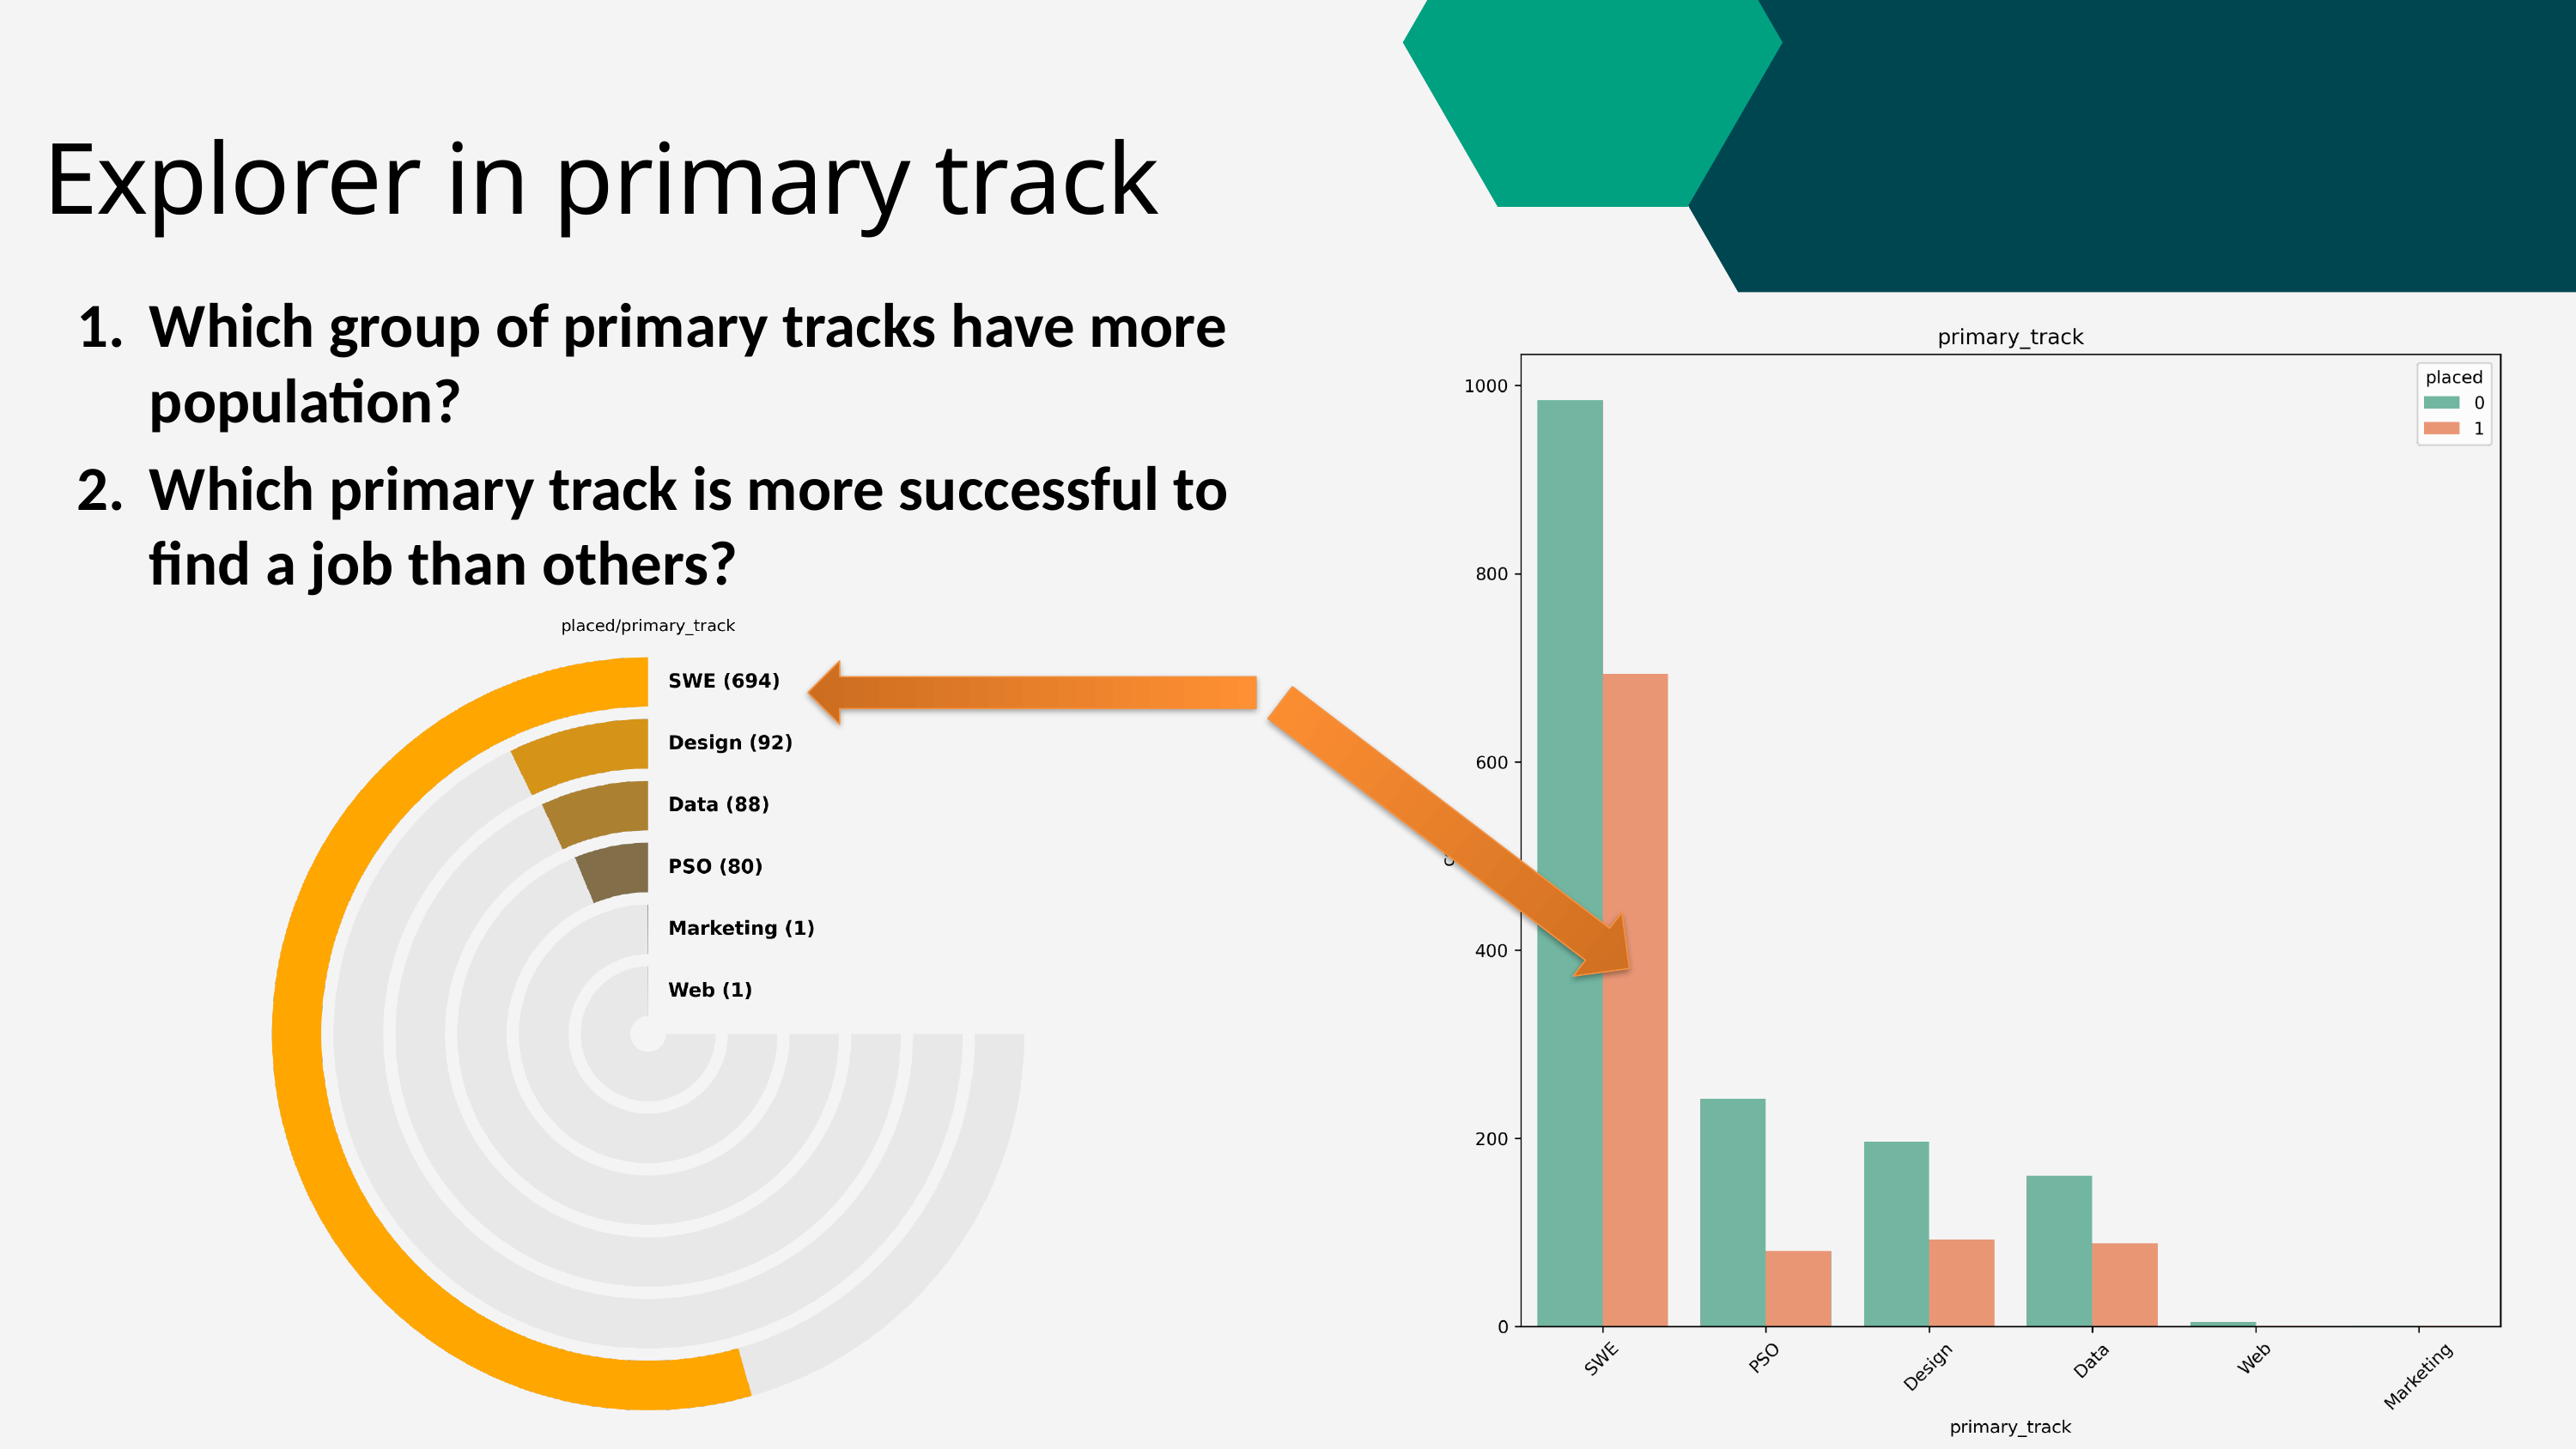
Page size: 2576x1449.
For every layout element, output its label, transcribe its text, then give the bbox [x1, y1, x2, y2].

text_box [1056, 676, 1257, 710]
list Which group of primary tracks have more population? Which primary track is more successful to find a job than others? [64, 278, 1256, 617]
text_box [1402, 0, 1783, 208]
picture [244, 609, 1053, 1438]
text_box [1267, 686, 1423, 838]
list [1427, 314, 2512, 1449]
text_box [1485, 0, 2576, 293]
text_box Explorer in primary track [42, 94, 1427, 234]
